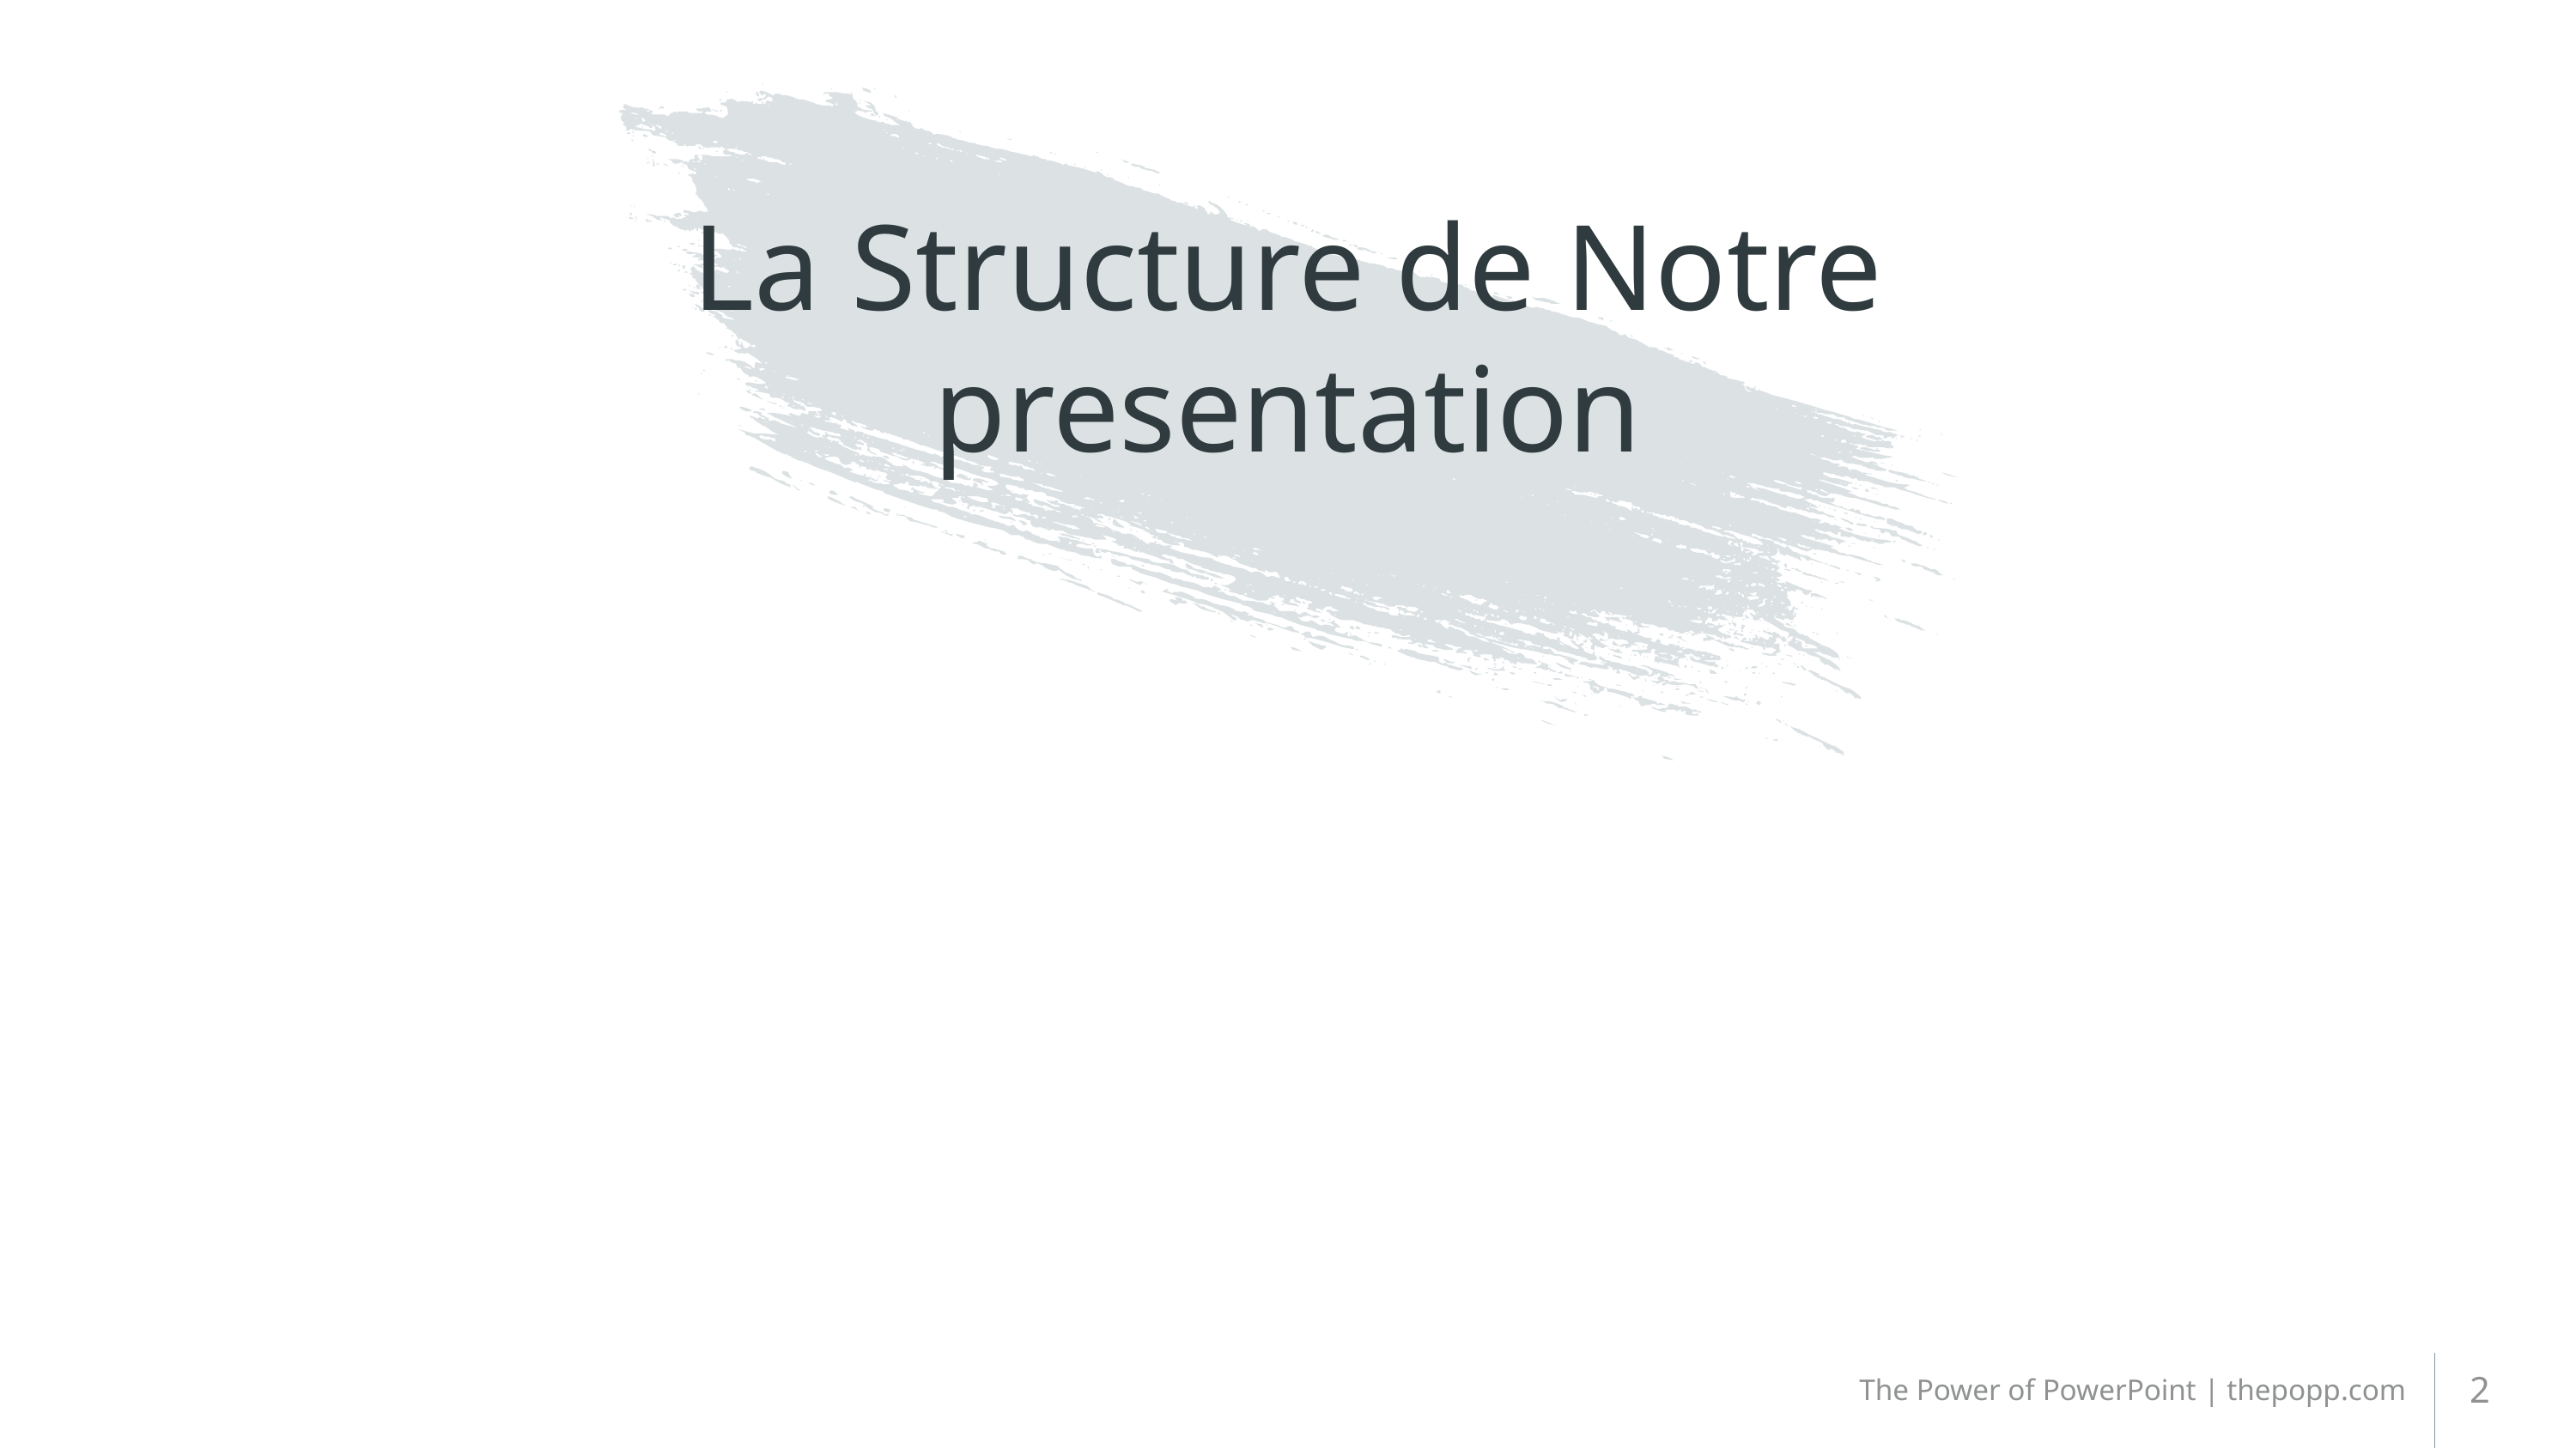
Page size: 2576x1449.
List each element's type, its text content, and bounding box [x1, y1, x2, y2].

title La Structure de Notre presentation [380, 251, 2196, 482]
footer The Power of PowerPoint | thepopp.com [1550, 1353, 2420, 1430]
slide_number 2 [2434, 1353, 2525, 1430]
